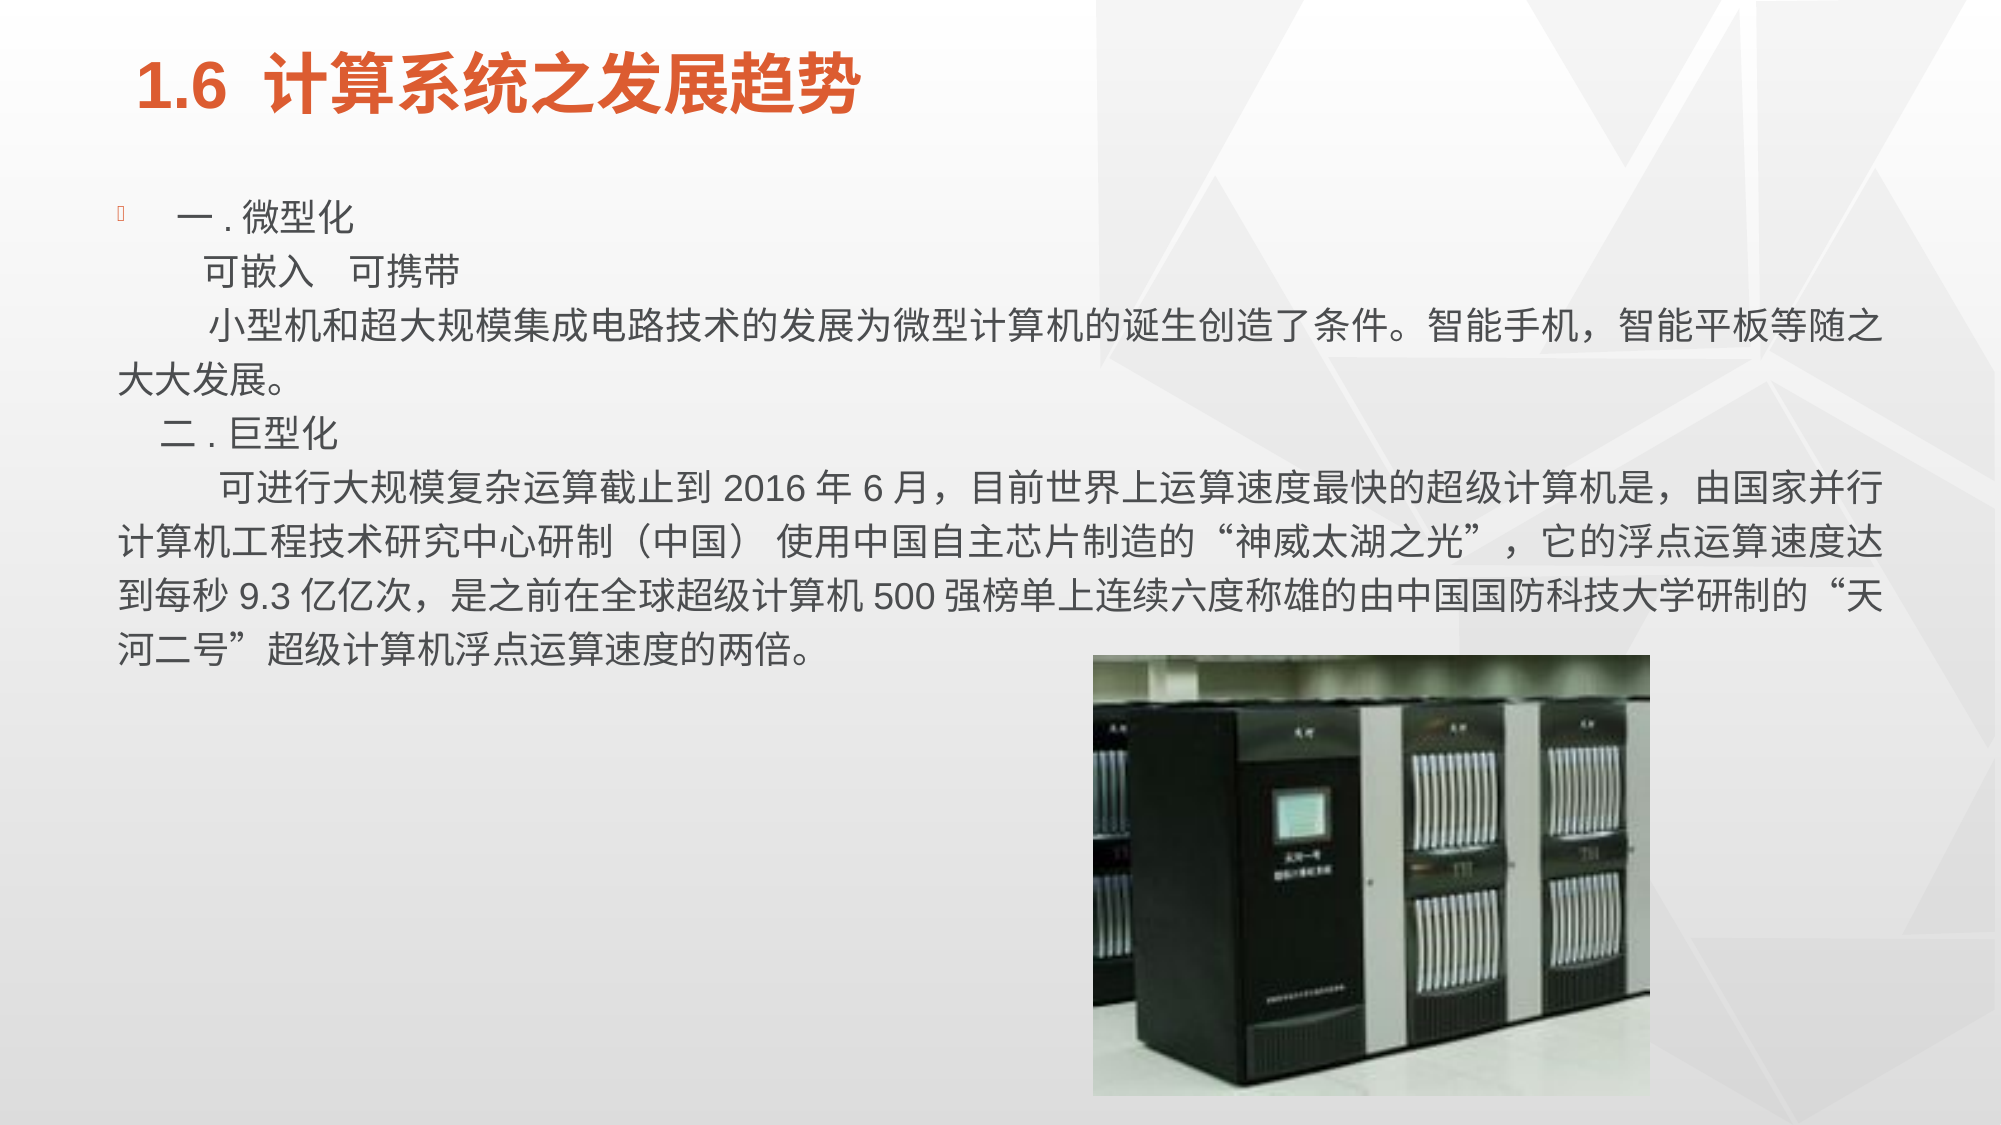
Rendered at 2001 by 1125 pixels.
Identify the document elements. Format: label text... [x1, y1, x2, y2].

text_box 一.微型化 可嵌入 可携带 小型机和超大规模集成电路技术的发展为微型计算机的诞生创造了条件。智能手机，智能平板等随之大大发展。 二.巨型化 可进行大规模复杂运算截止到2016年6月，目前世界上运算速度最快的超级计算机是，由国家并行计算机工程技术研究中心研制（中国） 使用中国自主芯片制造的“神威太湖之光”，它的浮点运算速度达到每秒9.3亿亿次，是之前在全球超级计算机500强榜单上连续六度称雄的由中国国防科技大学研制的“天河二号”超级计算机浮点运算速度的两倍。 [102, 177, 1900, 1033]
picture [1093, 655, 1650, 1096]
text_box 1.6 计算系统之发展趋势 [102, 22, 1900, 153]
